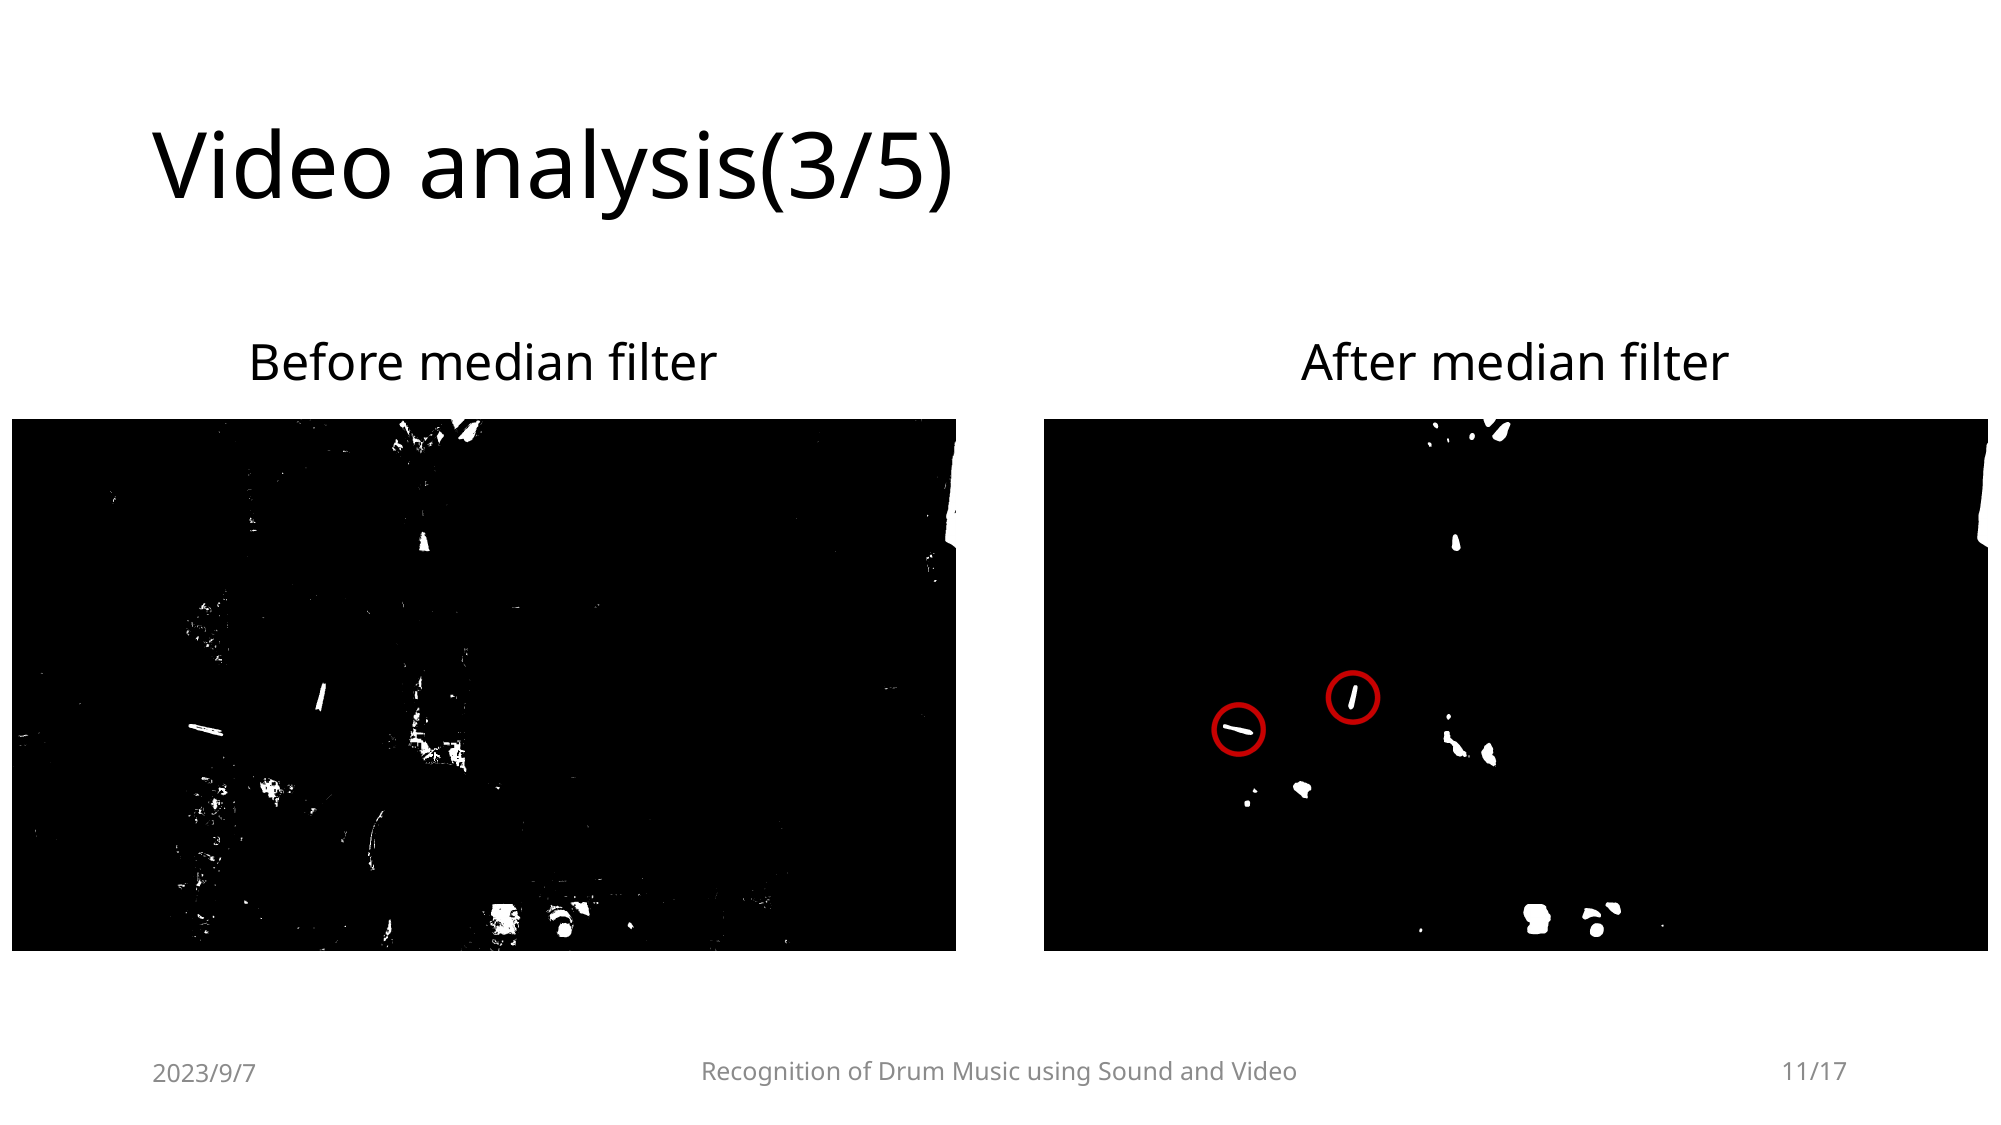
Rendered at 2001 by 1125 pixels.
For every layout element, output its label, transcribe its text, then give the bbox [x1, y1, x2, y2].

picture [12, 419, 956, 951]
slide_number 10/17 [1412, 1042, 1863, 1103]
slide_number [137, 1042, 588, 1103]
picture [1044, 419, 1988, 951]
title Video analysis(3/5) [137, 59, 1863, 278]
footer Recognition of Drum Music using Sound and Video [662, 1042, 1338, 1103]
text_box After median filter [1123, 322, 1909, 398]
text_box Before median filter [91, 322, 876, 398]
